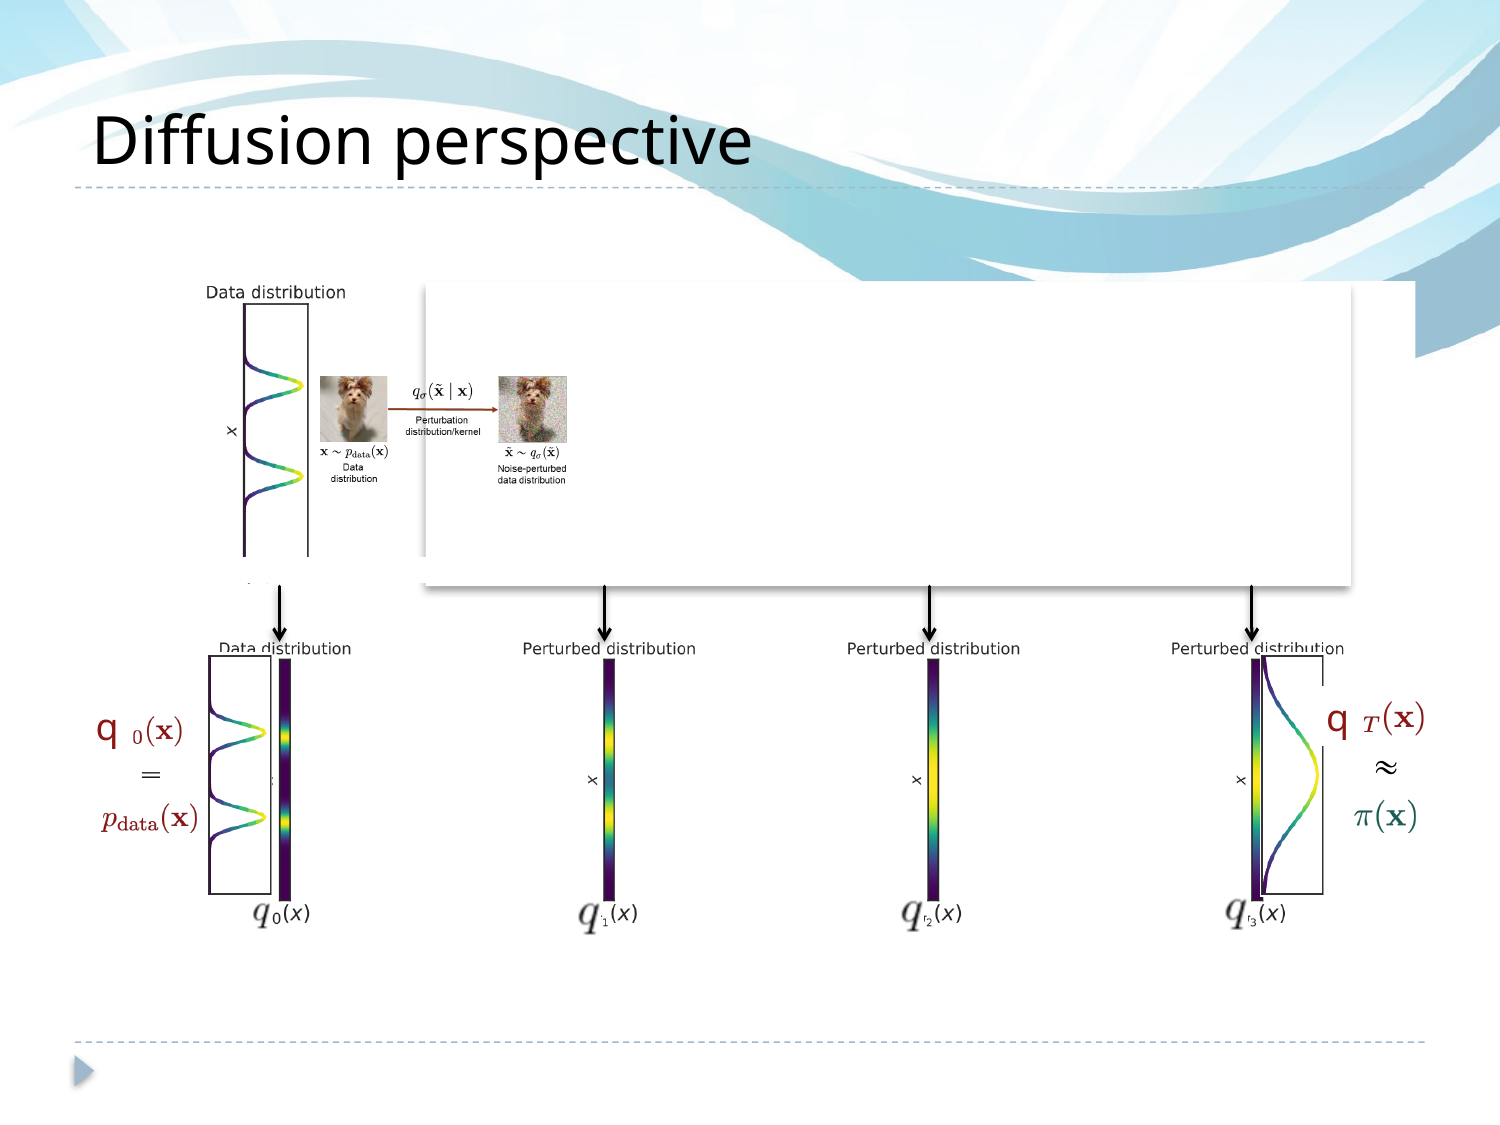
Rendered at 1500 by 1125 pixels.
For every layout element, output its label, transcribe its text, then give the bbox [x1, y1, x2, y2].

text_box q [91, 695, 114, 756]
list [76, 281, 1416, 599]
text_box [279, 585, 1252, 642]
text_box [251, 888, 1248, 939]
picture [101, 621, 1425, 939]
title Diffusion perspective [76, 78, 1342, 186]
picture [320, 376, 575, 492]
